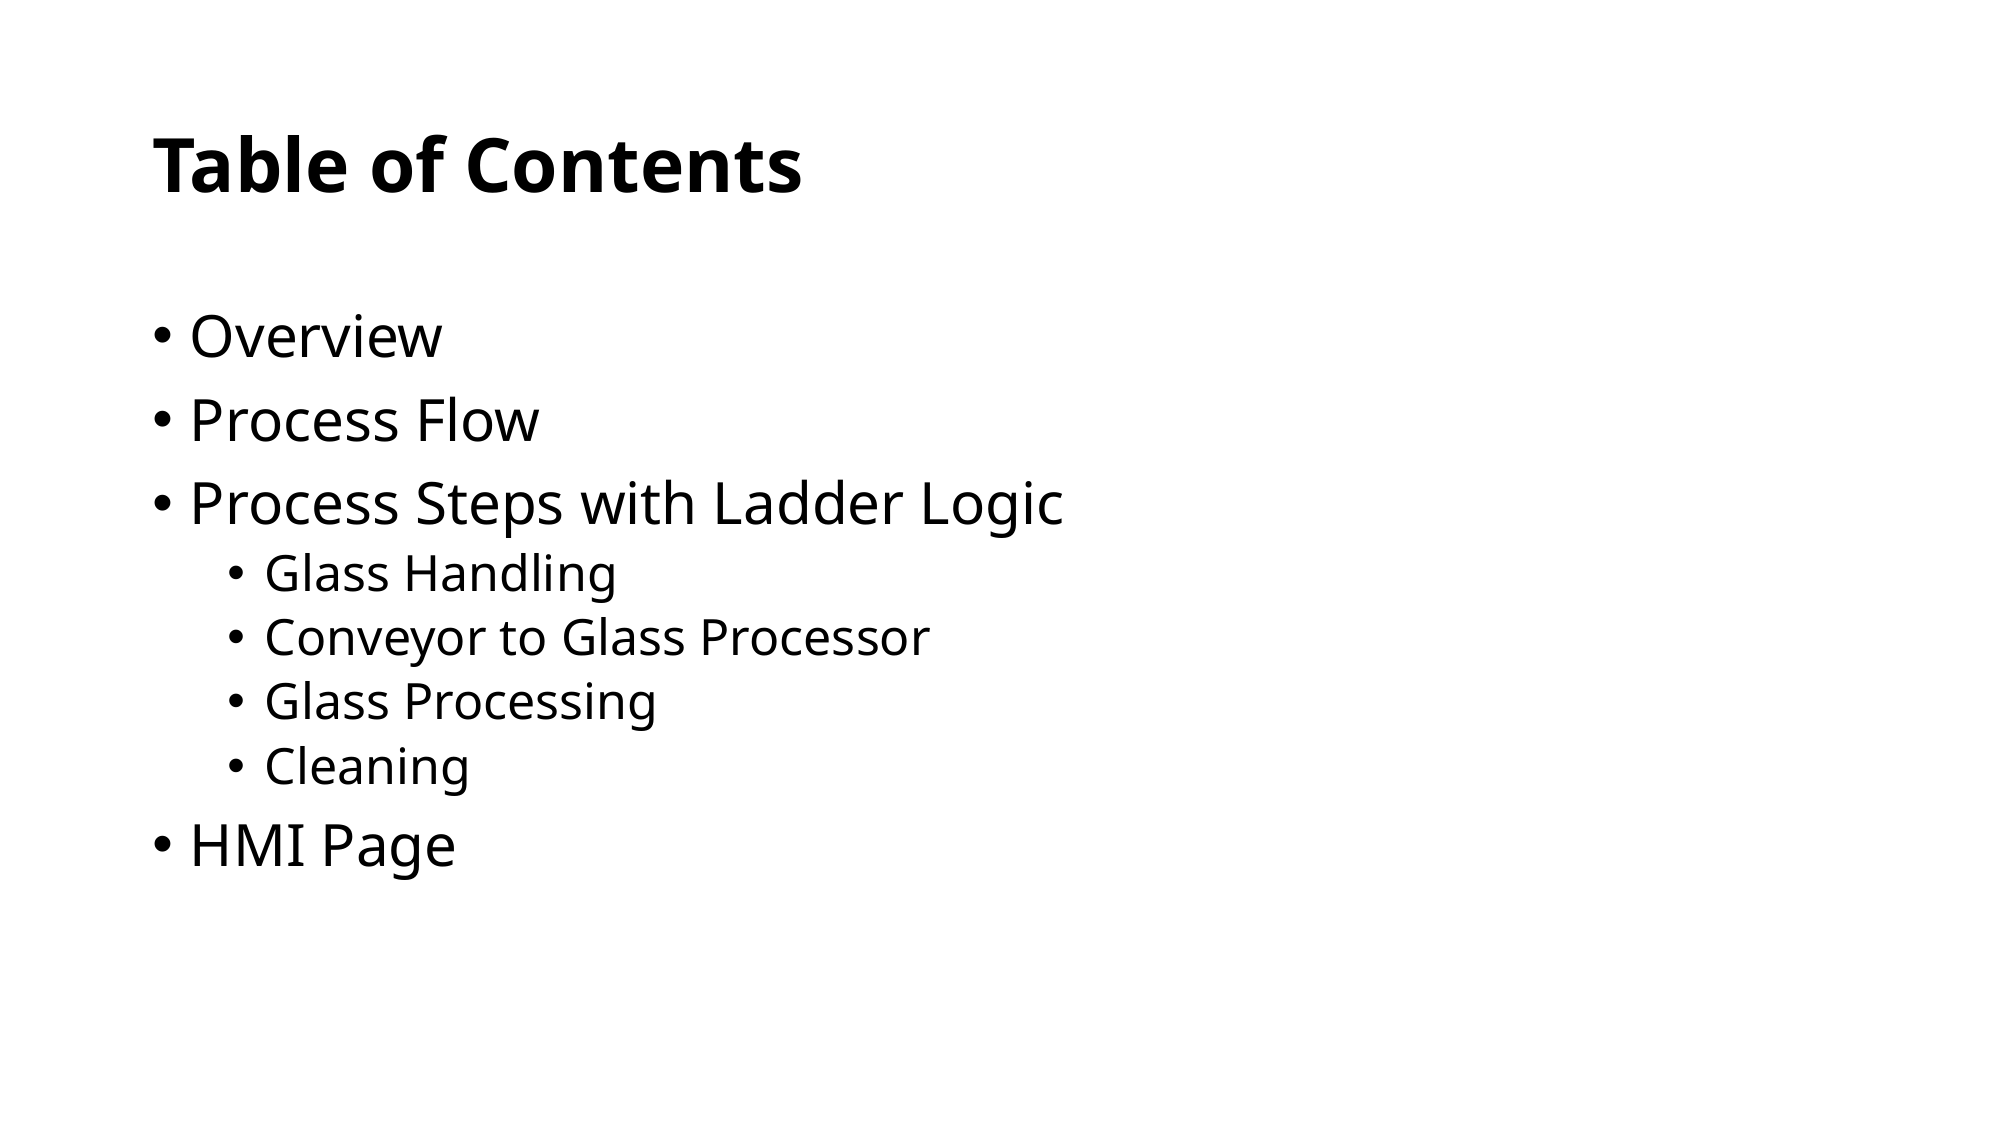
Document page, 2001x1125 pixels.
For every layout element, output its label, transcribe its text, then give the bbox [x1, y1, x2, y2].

title Table of Contents [137, 59, 1863, 278]
list Overview Process Flow Process Steps with Ladder Logic Glass Handling Conveyor to Glass Processor Glass Processing Cleaning HMI Page [137, 299, 1863, 1014]
